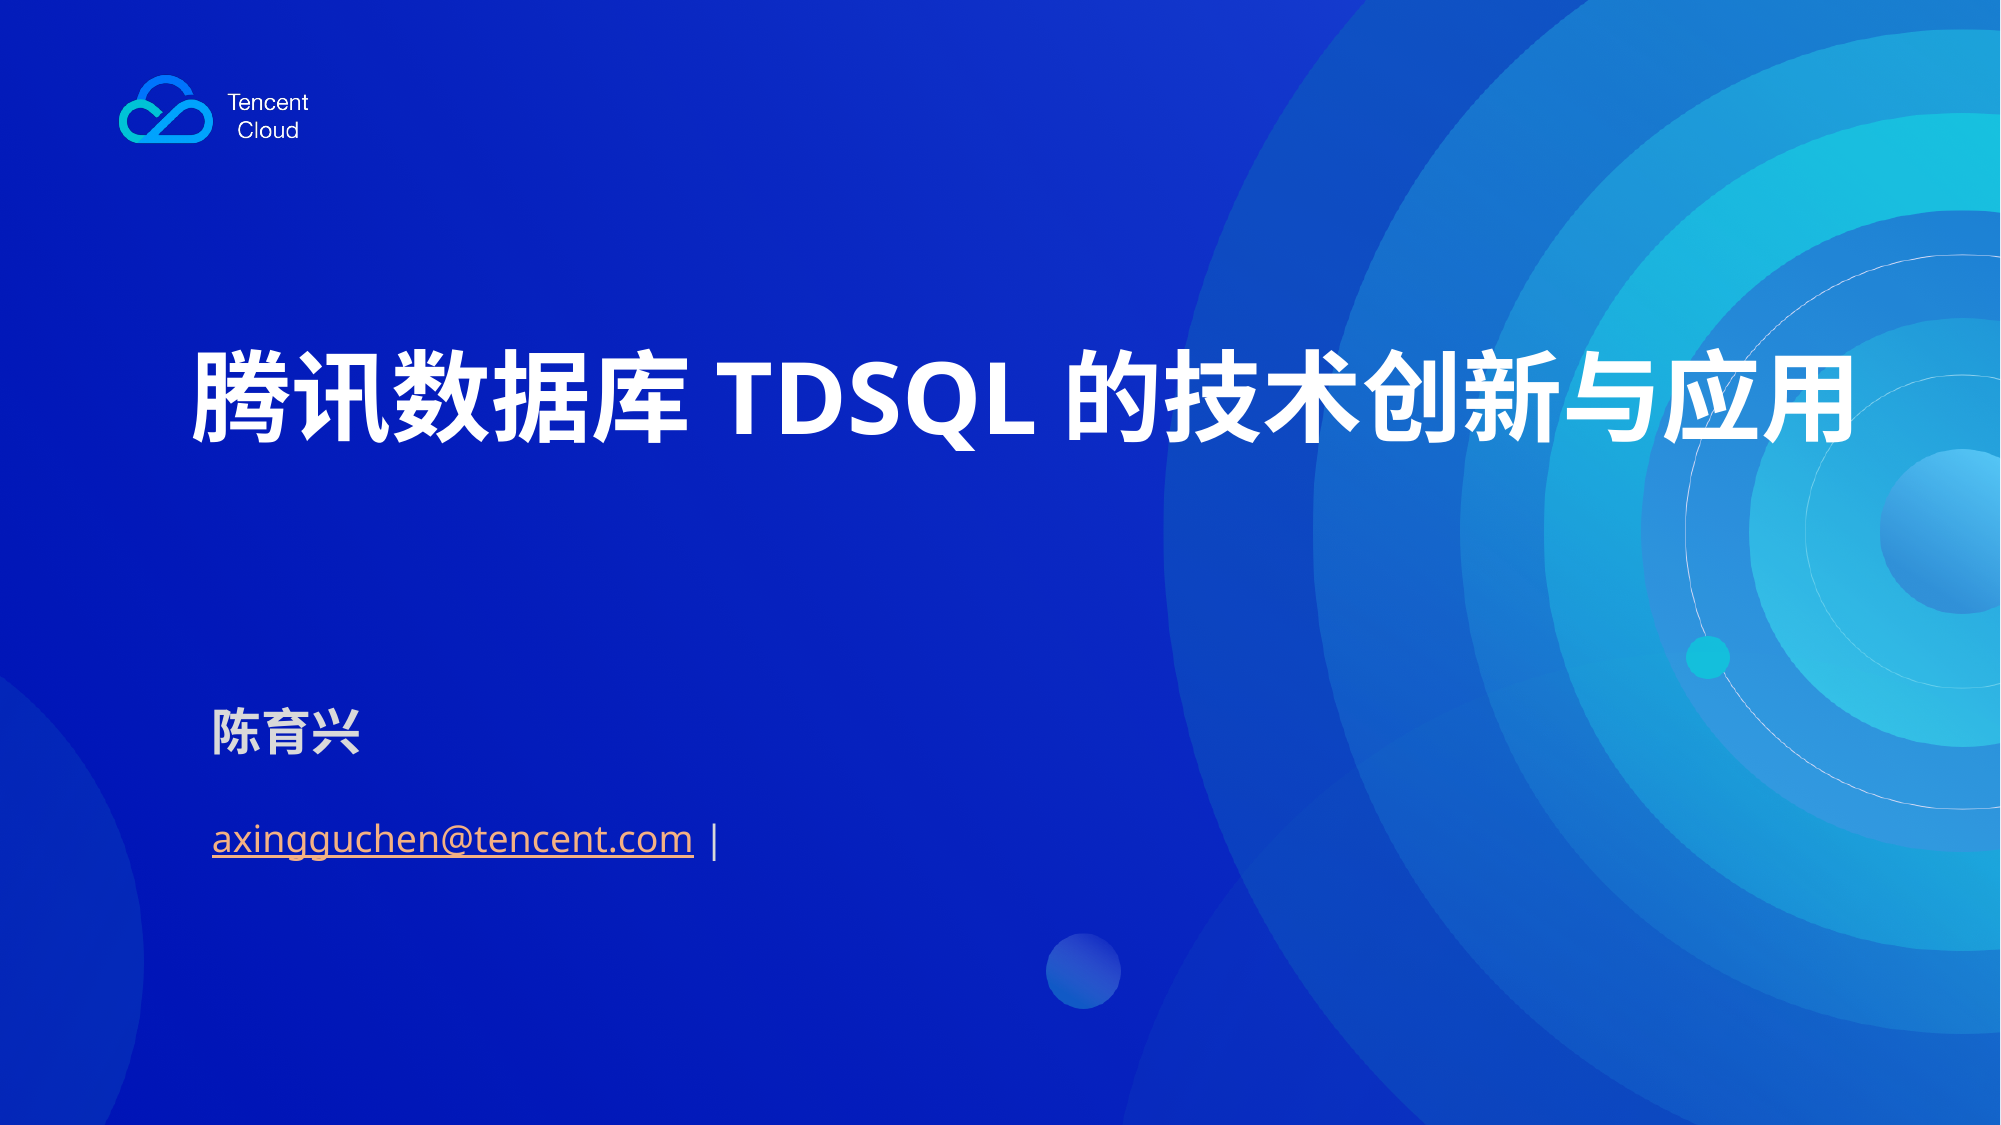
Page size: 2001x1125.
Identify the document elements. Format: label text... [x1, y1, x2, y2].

picture [0, 0, 2001, 1125]
text_box 腾讯数据库TDSQL的技术创新与应用 [176, 327, 1877, 462]
text_box 陈育兴 axingguchen@tencent.com | [196, 653, 1722, 869]
